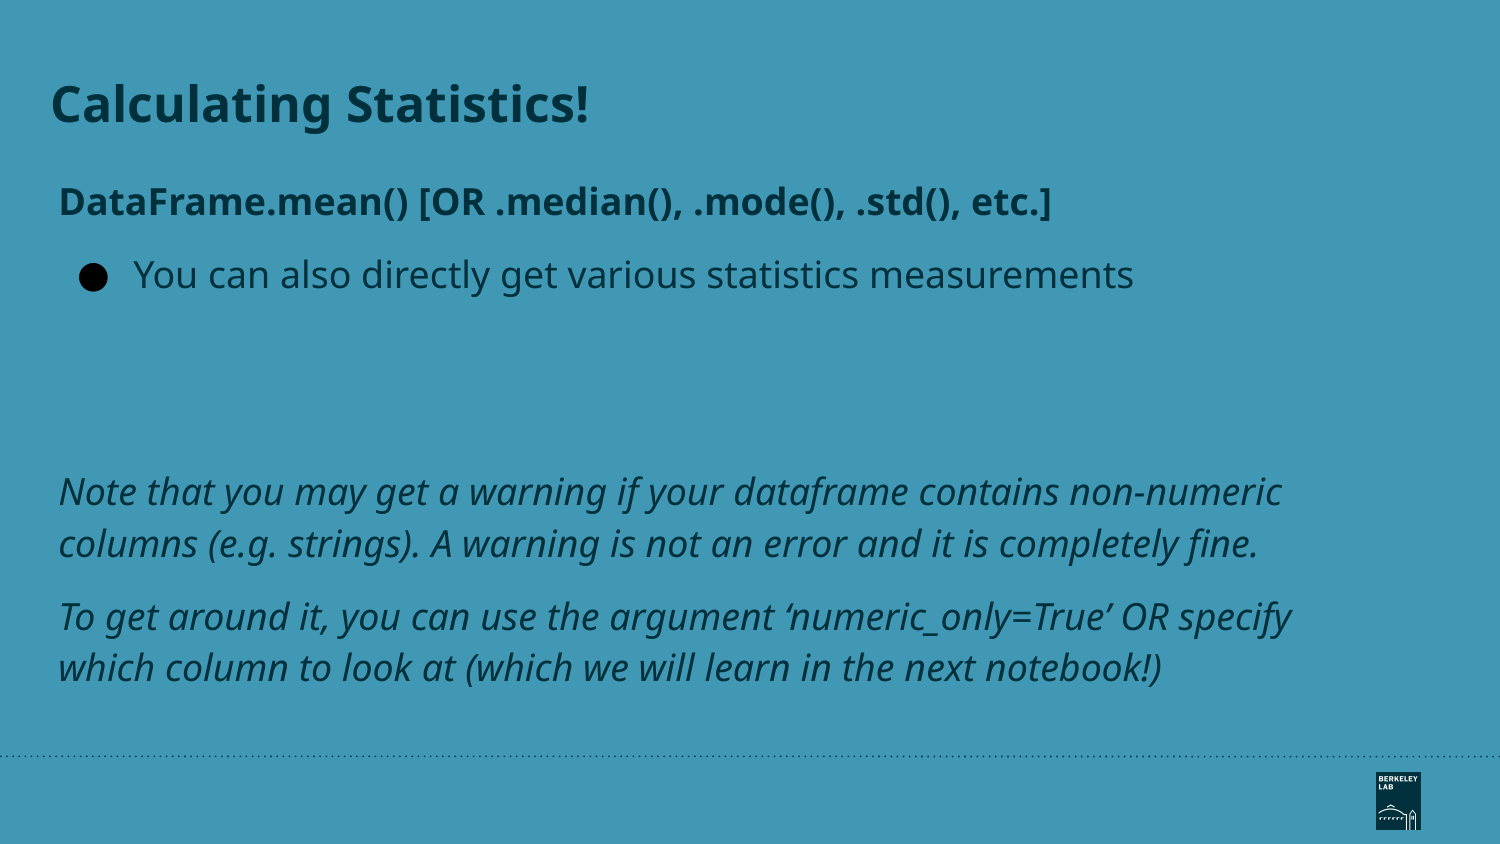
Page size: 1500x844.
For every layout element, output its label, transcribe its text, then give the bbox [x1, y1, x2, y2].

list DataFrame.mean() [OR .median(), .mode(), .std(), etc.] You can also directly get various statistics measurements Note that you may get a warning if your dataframe contains non-numeric columns (e.g. strings). A warning is not an error and it is completely fine. To get around it, you can use the argument ‘numeric_only=True’ OR specify which column to look at (which we will learn in the next notebook!) [47, 165, 1364, 753]
title Calculating Statistics! [39, 32, 1144, 173]
